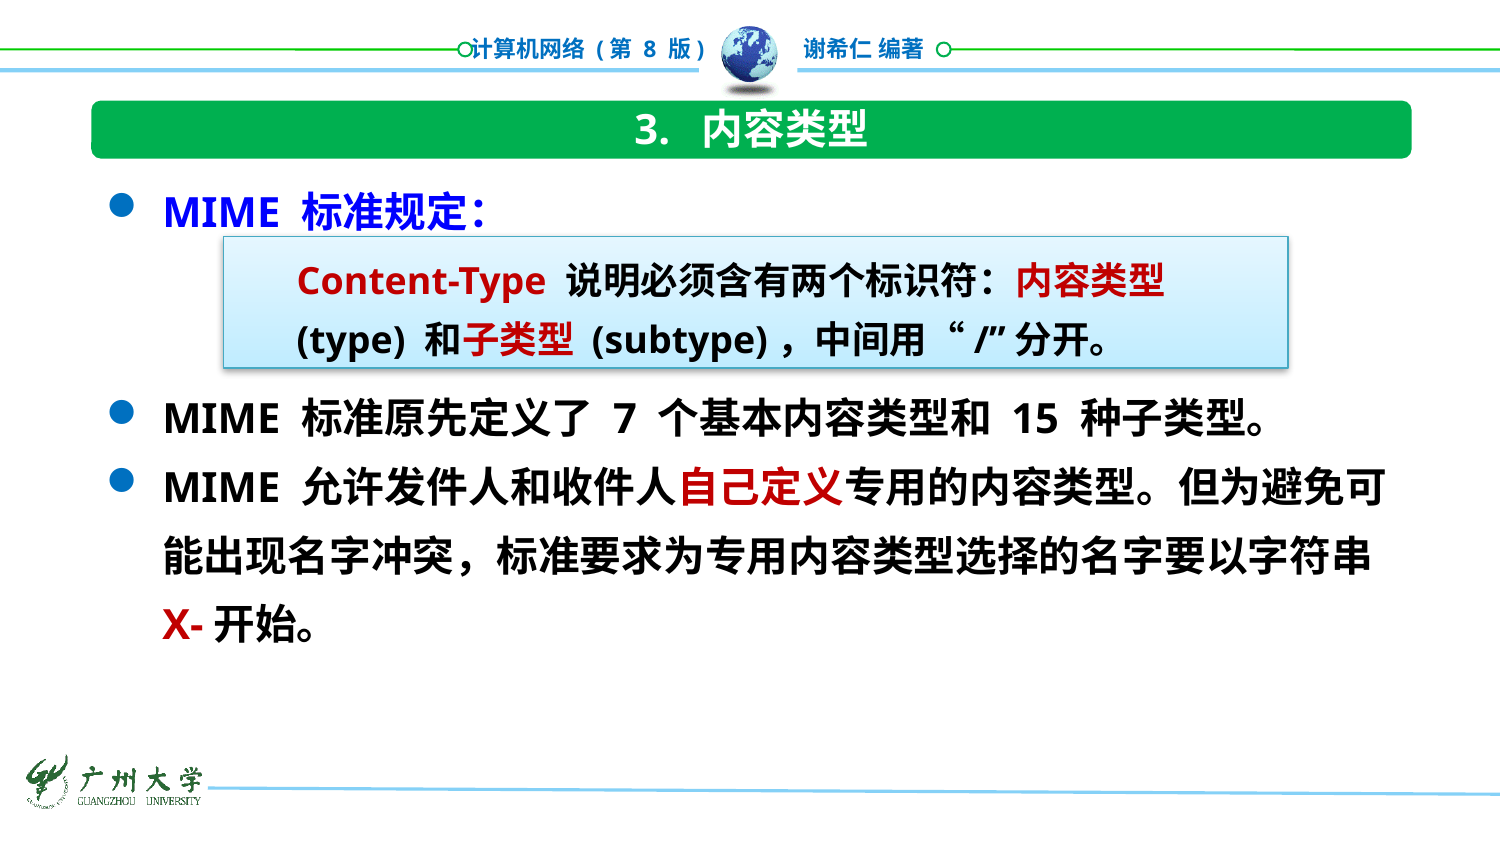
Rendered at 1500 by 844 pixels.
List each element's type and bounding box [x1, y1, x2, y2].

text_box [91, 95, 1412, 656]
picture [719, 24, 779, 95]
picture [26, 754, 202, 809]
